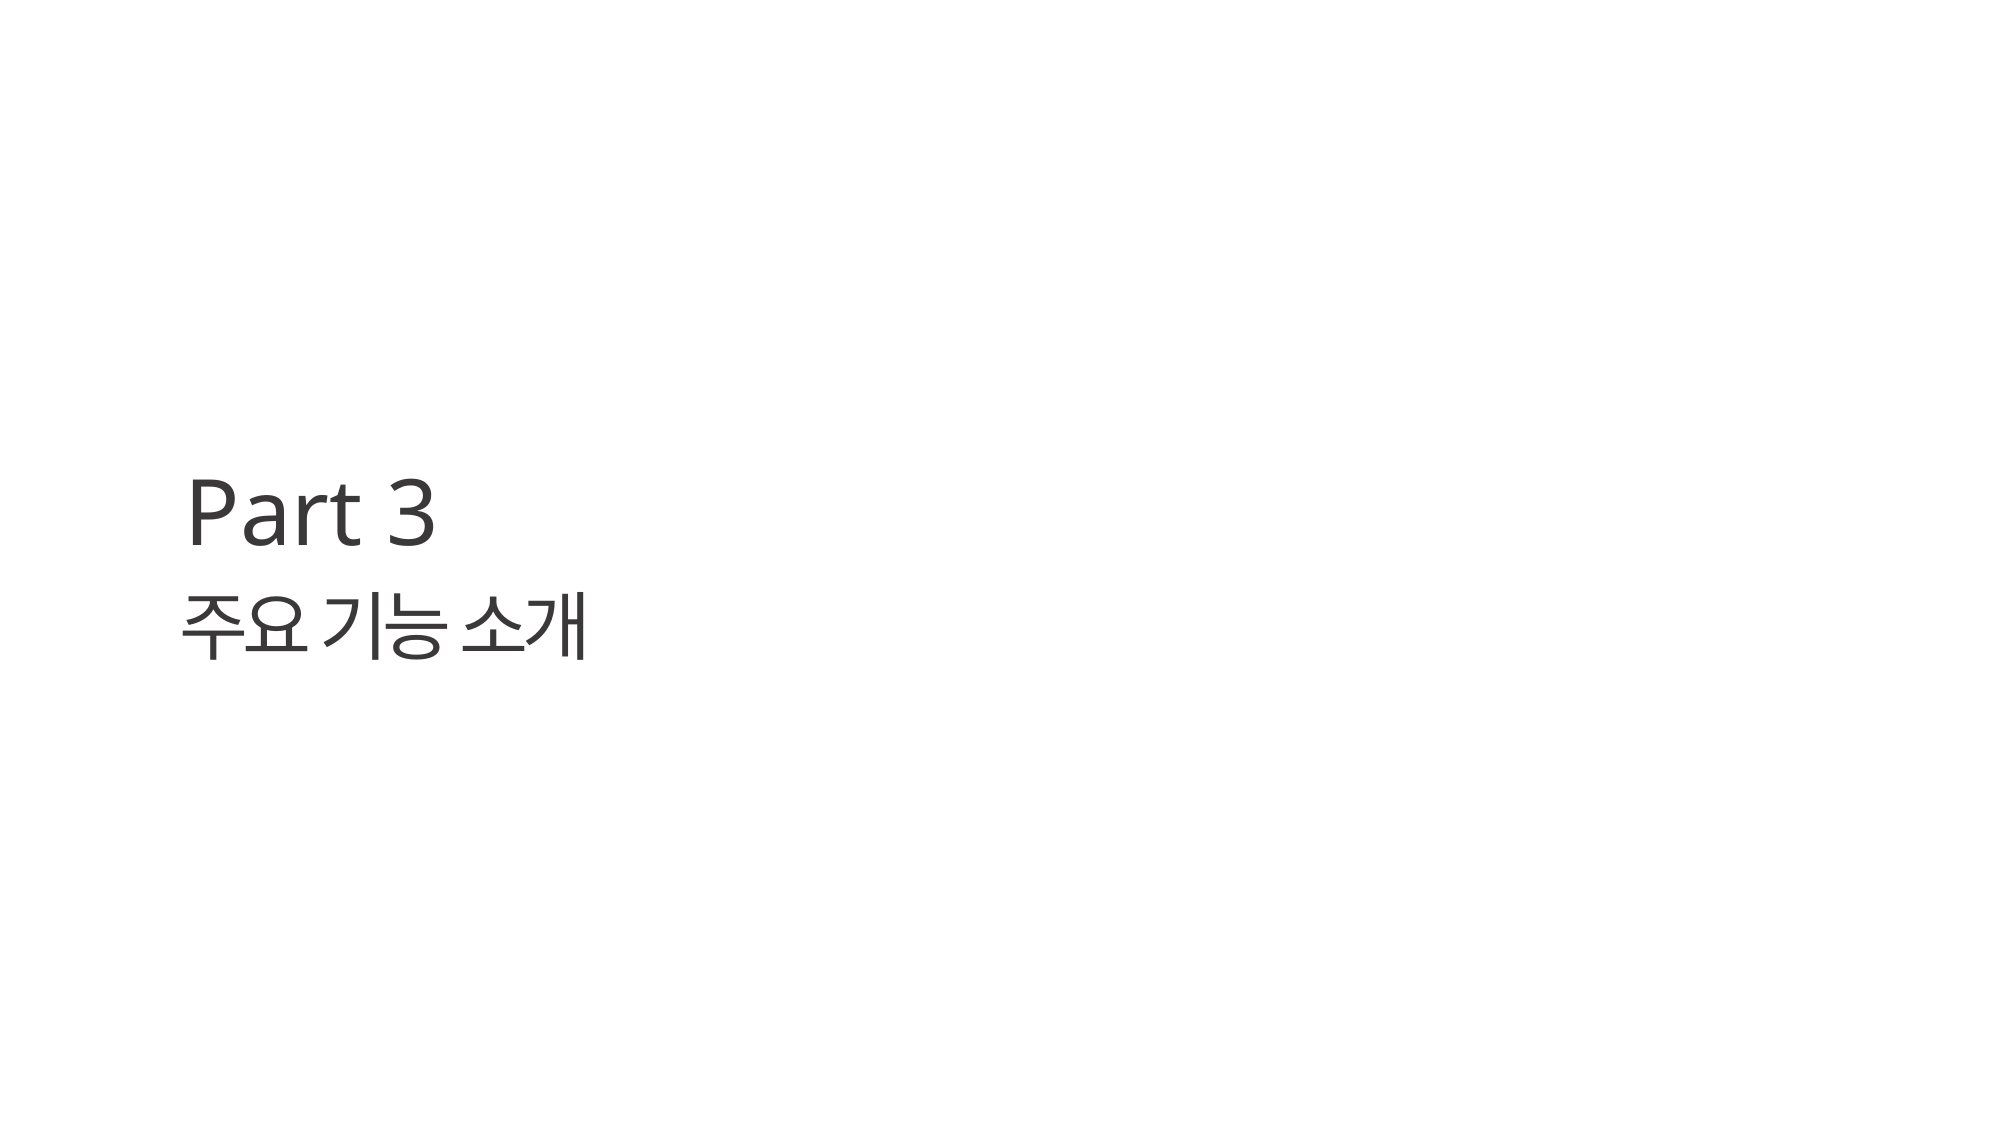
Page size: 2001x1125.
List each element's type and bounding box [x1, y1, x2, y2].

text_box [147, 446, 624, 679]
